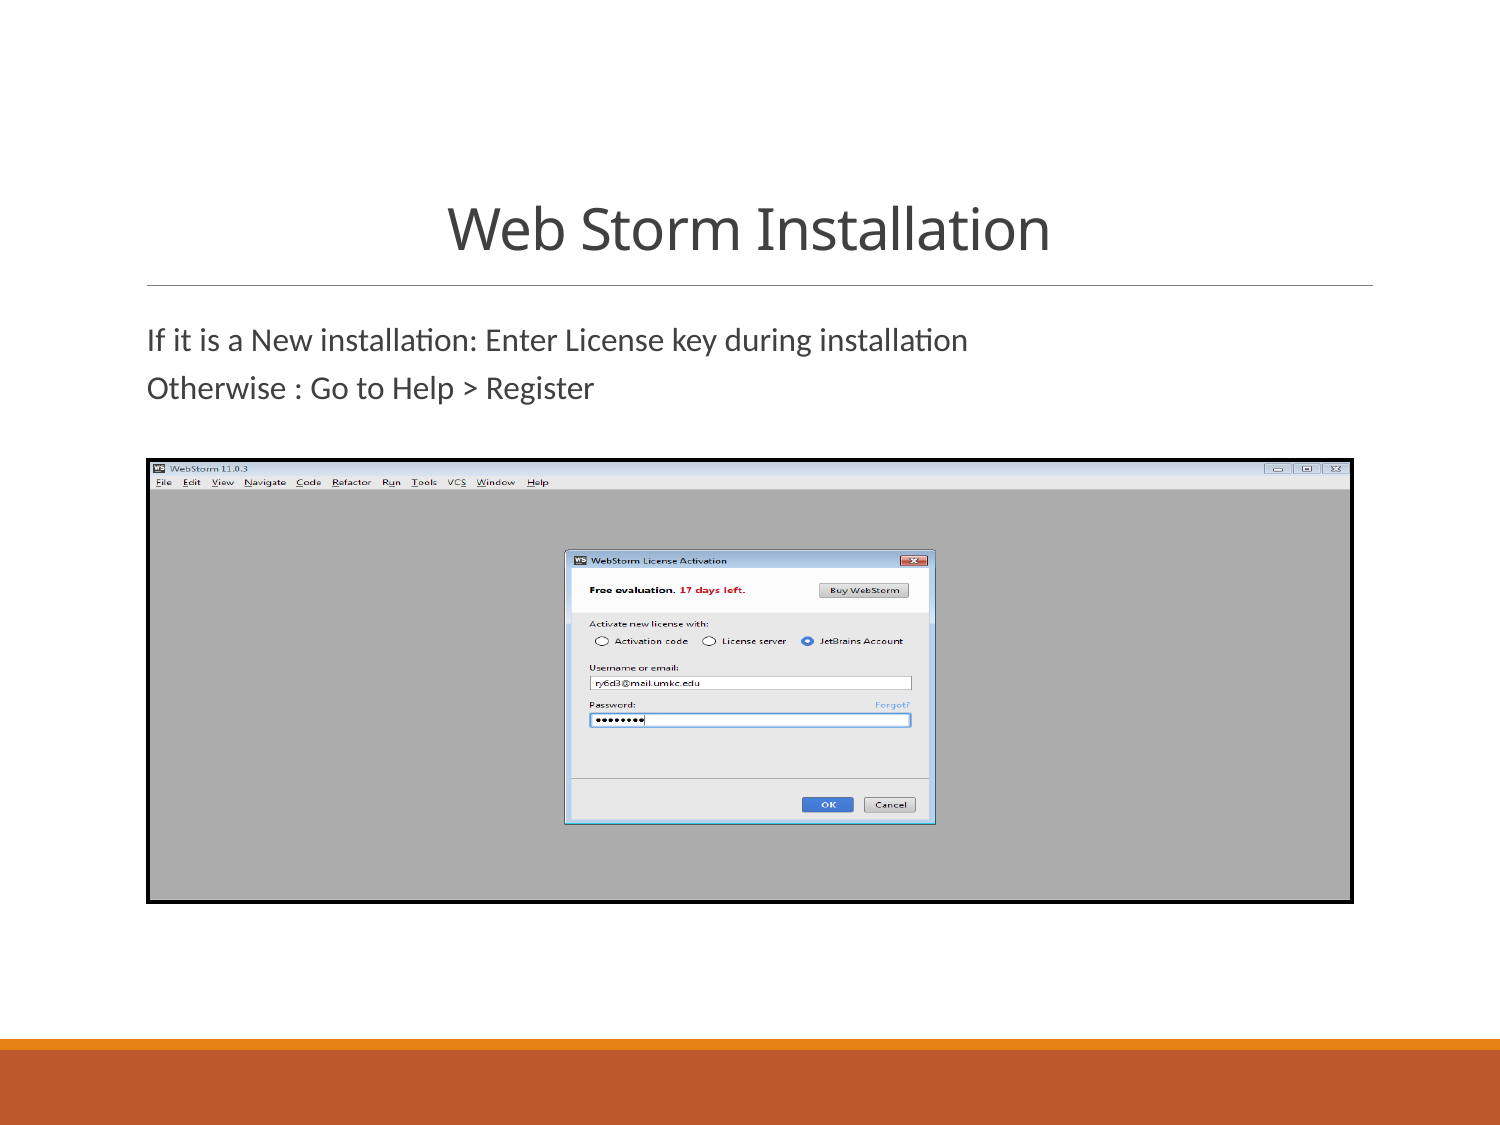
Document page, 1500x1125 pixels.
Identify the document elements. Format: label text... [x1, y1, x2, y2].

list If it is a New installation: Enter License key during installation Otherwise : Go to Help > Register [88, 315, 1412, 974]
title Web Storm Installation [75, 155, 1425, 315]
picture [149, 461, 1351, 901]
